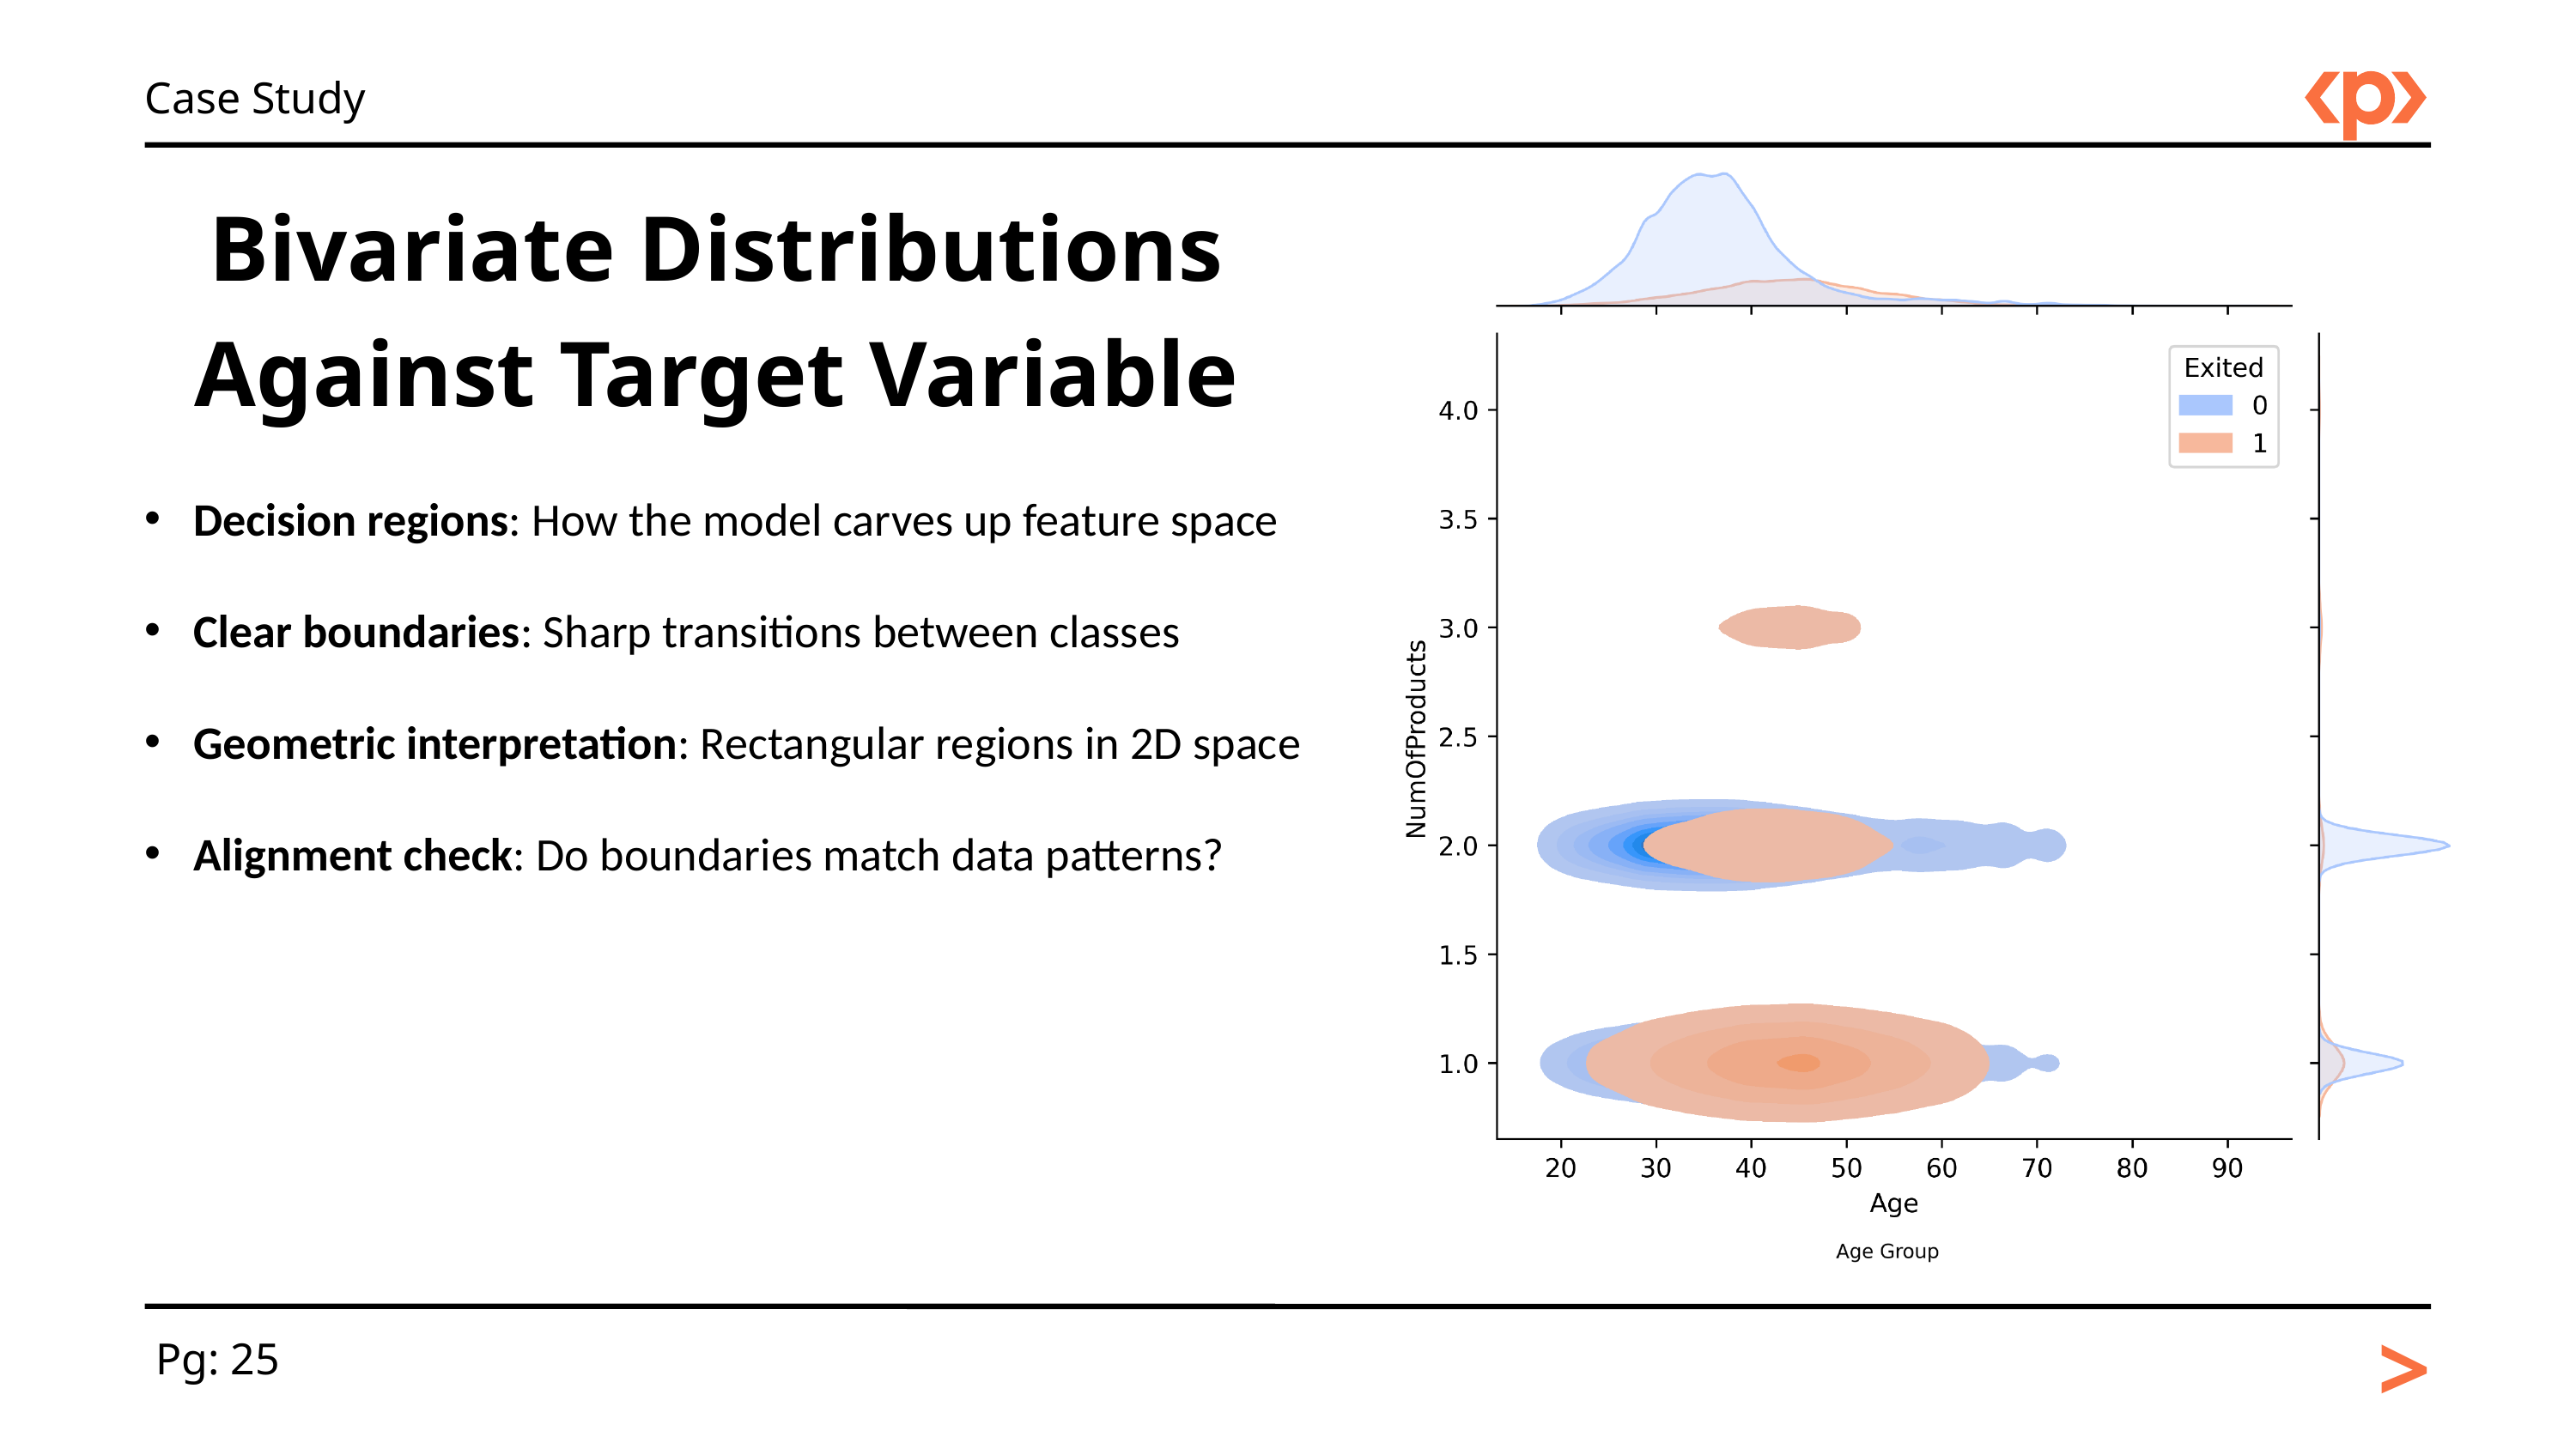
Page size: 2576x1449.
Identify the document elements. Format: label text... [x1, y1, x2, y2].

text_box Case Study [144, 62, 2244, 123]
text_box Pg: 25 [155, 1323, 312, 1384]
text_box > [2378, 1291, 2432, 1422]
text_box Decision regions: How the model carves up feature space Clear boundaries: Sharp transitions between classes Geometric interpretation: Rectangular regions in 2D space Alignment check: Do boundaries match data patterns? [144, 382, 1380, 880]
text_box Bivariate Distributions Against Target Variable [144, 173, 1289, 425]
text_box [2300, 66, 2432, 145]
picture [1384, 149, 2474, 1276]
